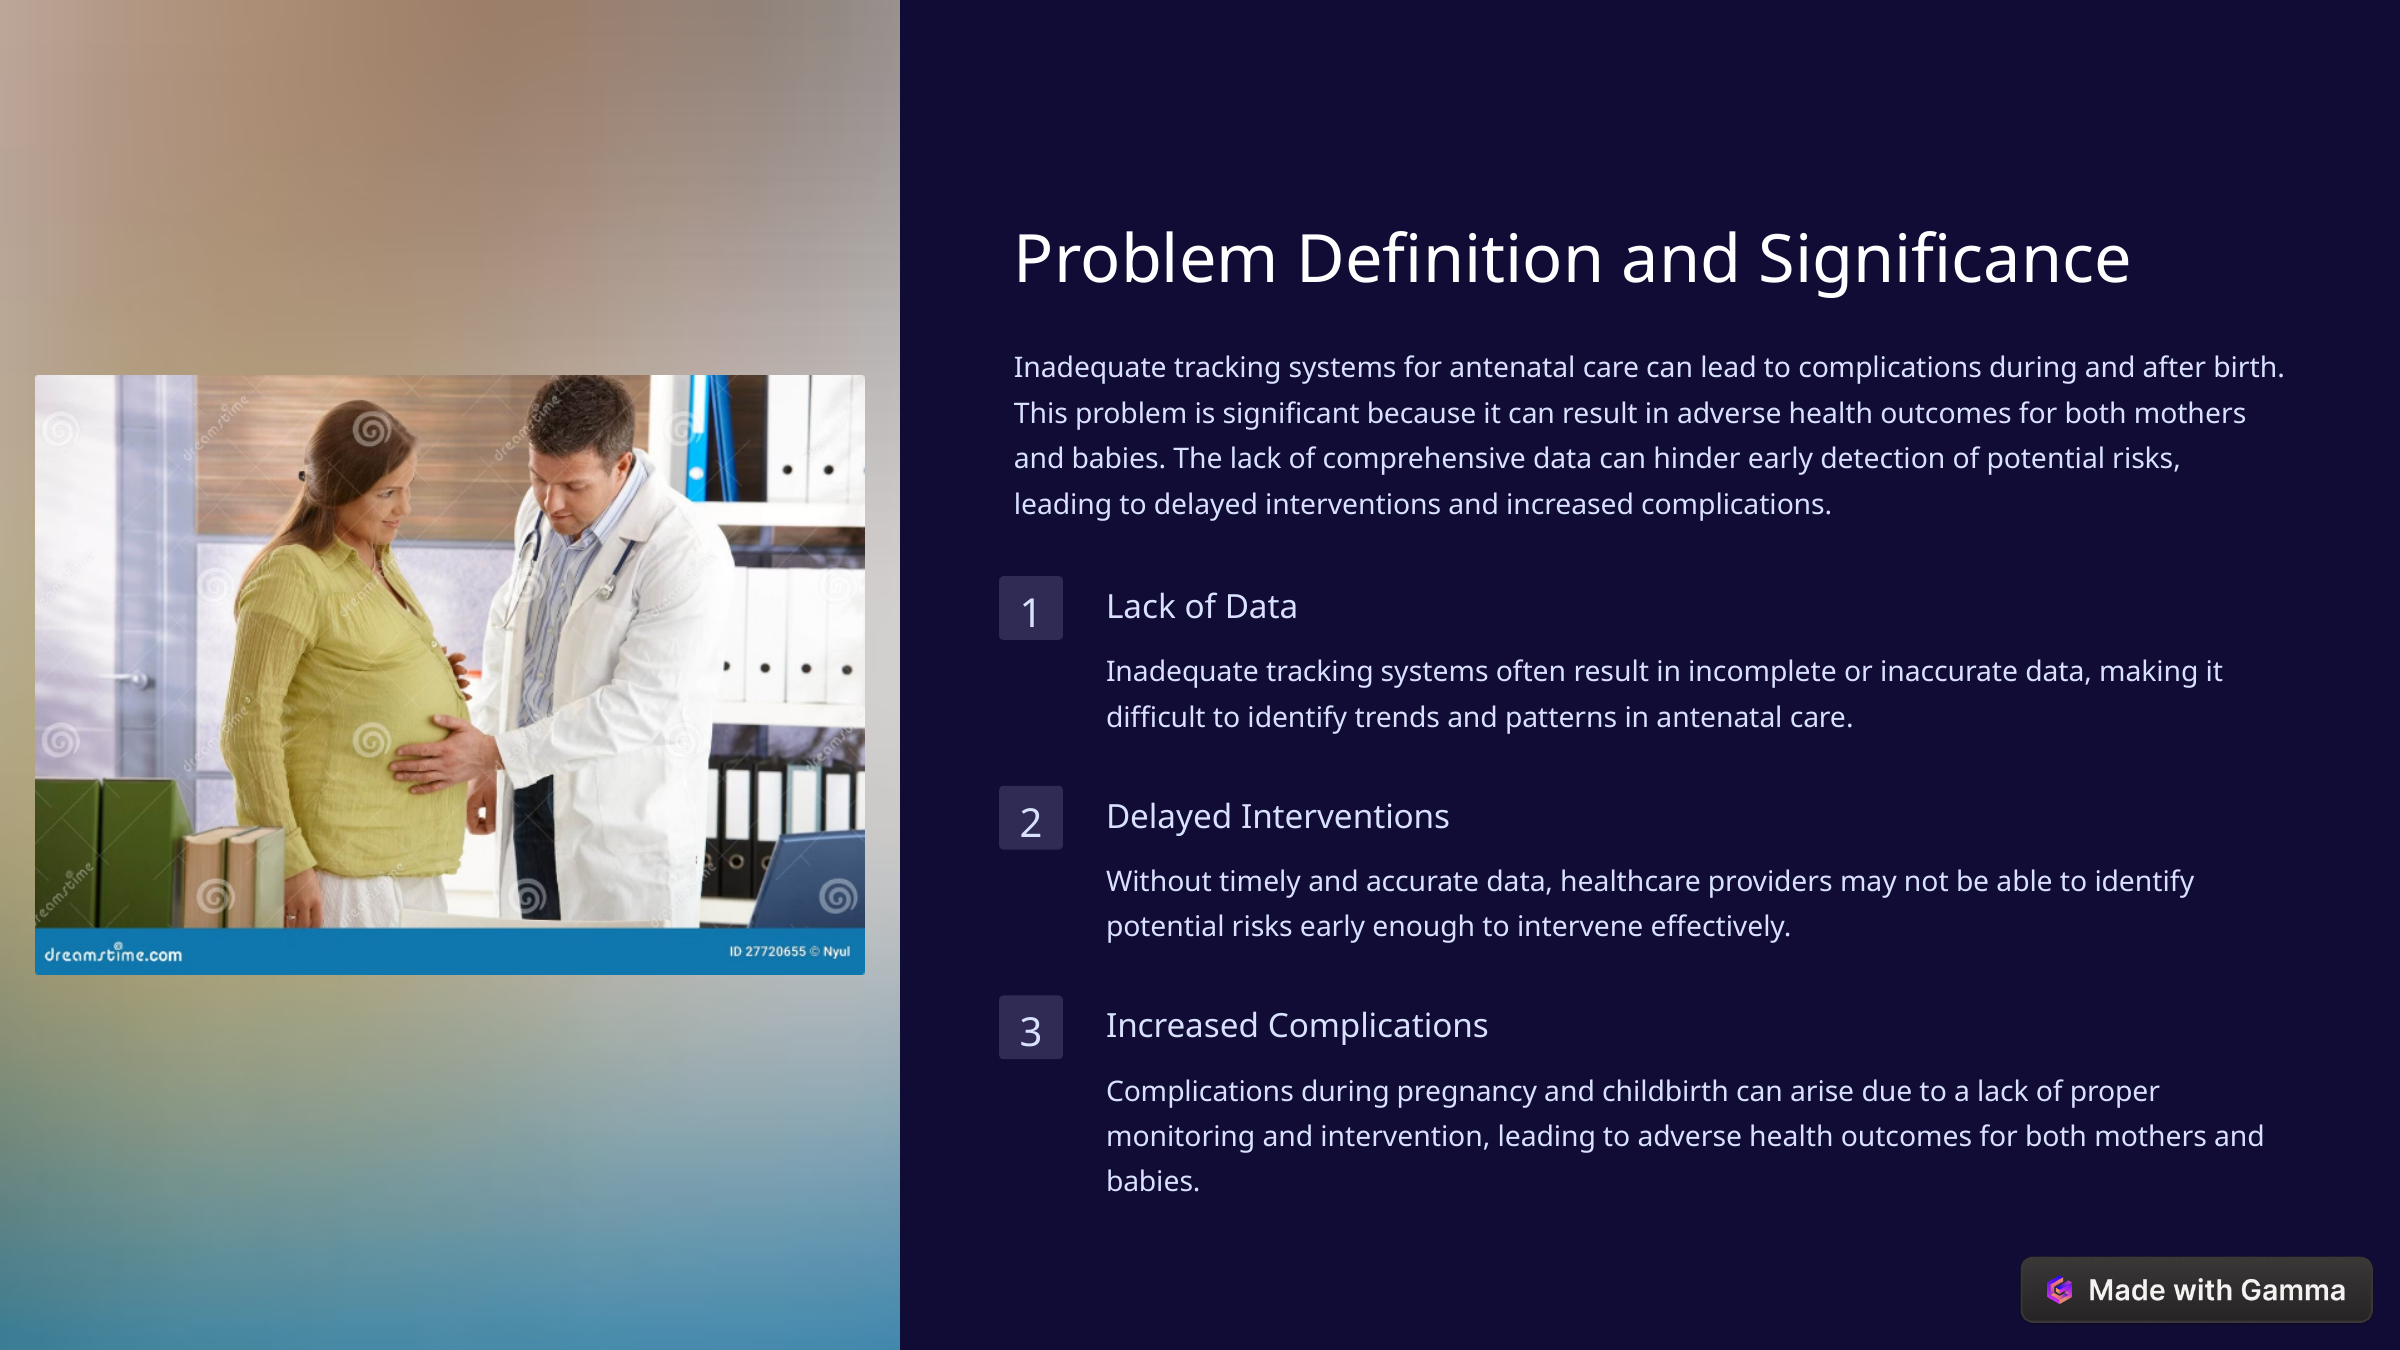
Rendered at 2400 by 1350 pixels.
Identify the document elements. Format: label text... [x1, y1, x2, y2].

text_box [999, 576, 1063, 640]
text_box 2 [1020, 797, 1042, 838]
text_box Complications during pregnancy and childbirth can arise due to a lack of proper monitoring and intervention, leading to adverse health outcomes for both mothers and babies. [1091, 1054, 2301, 1145]
text_box Inadequate tracking systems for antenatal care can lead to complications during and after birth. This problem is significant because it can result in adverse health outcomes for both mothers and babies. The lack of comprehensive data can hinder early detection of potential risks, leading to delayed interventions and increased complications. [999, 330, 2301, 513]
text_box Lack of Data [1091, 576, 1425, 618]
text_box Without timely and accurate data, healthcare providers may not be able to identify potential risks early enough to intervene effectively. [1091, 844, 2301, 936]
picture [2008, 1244, 2385, 1335]
text_box Increased Complications [1091, 995, 1456, 1038]
text_box [900, 0, 2400, 1350]
picture [0, 0, 900, 1350]
text_box [999, 995, 1063, 1060]
text_box [999, 785, 1063, 850]
text_box 1 [1024, 588, 1038, 628]
text_box Delayed Interventions [1091, 785, 1425, 828]
text_box 3 [1020, 1007, 1042, 1048]
text_box Inadequate tracking systems often result in incomplete or inaccurate data, making it difficult to identify trends and patterns in antenatal care. [1091, 634, 2301, 726]
text_box Problem Definition and Significance [999, 205, 2066, 289]
